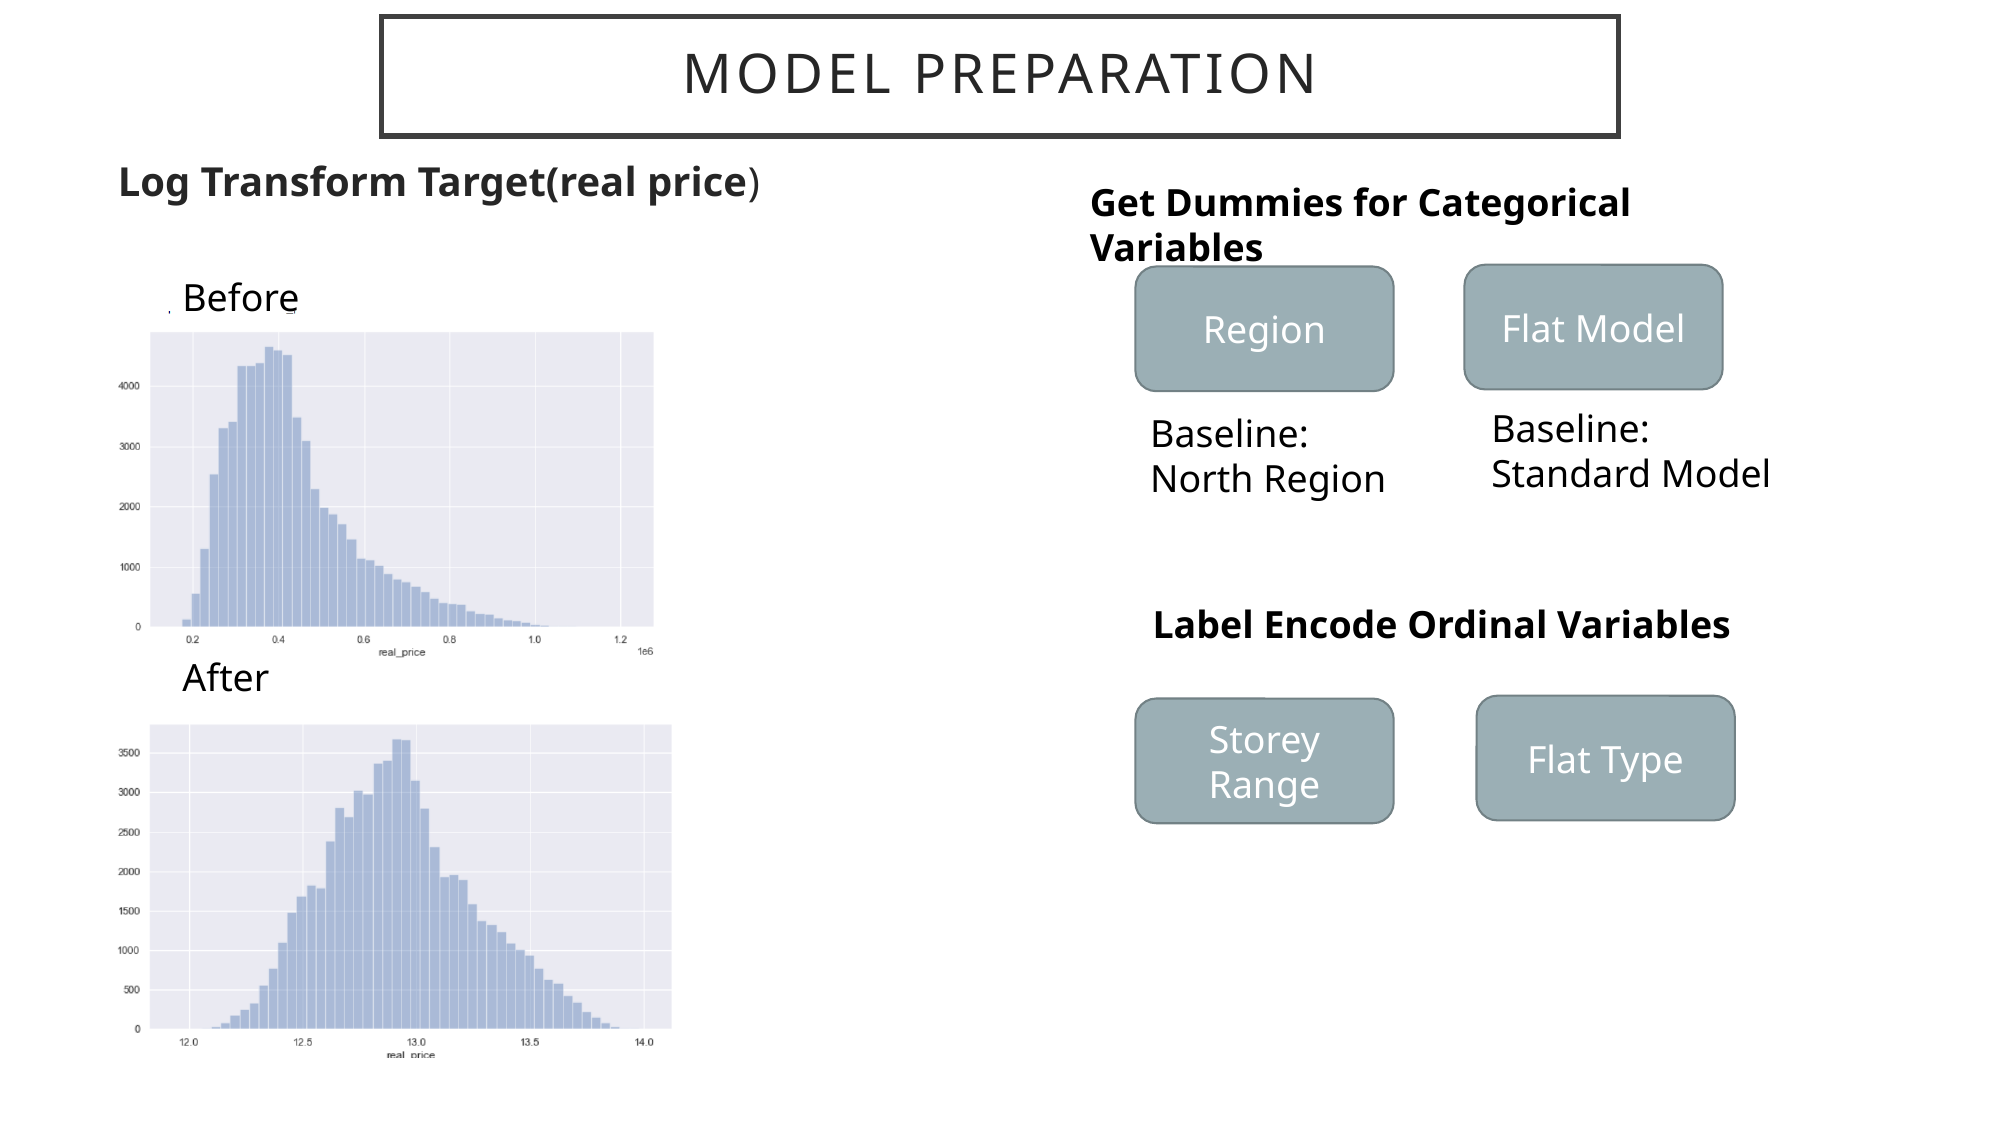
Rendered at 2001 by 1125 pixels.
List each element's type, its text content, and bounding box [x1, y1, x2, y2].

text_box After [167, 662, 351, 707]
text_box Flat Type [1475, 694, 1736, 822]
text_box Baseline: North Region [1135, 402, 1430, 508]
text_box Get Dummies for Categorical Variables [1037, 171, 1821, 322]
text_box Baseline: Standard Model [1476, 398, 1821, 503]
text_box Flat Model [1463, 263, 1724, 391]
text_box Region [1134, 265, 1395, 393]
text_box Storey Range [1134, 697, 1395, 825]
list Log Transform Target(real price) [70, 149, 854, 243]
text_box Before [167, 266, 351, 311]
title Model preparation [379, 14, 1621, 139]
text_box Label Encode Ordinal Variables [1100, 593, 1884, 699]
picture [111, 707, 693, 1058]
picture [116, 311, 693, 662]
